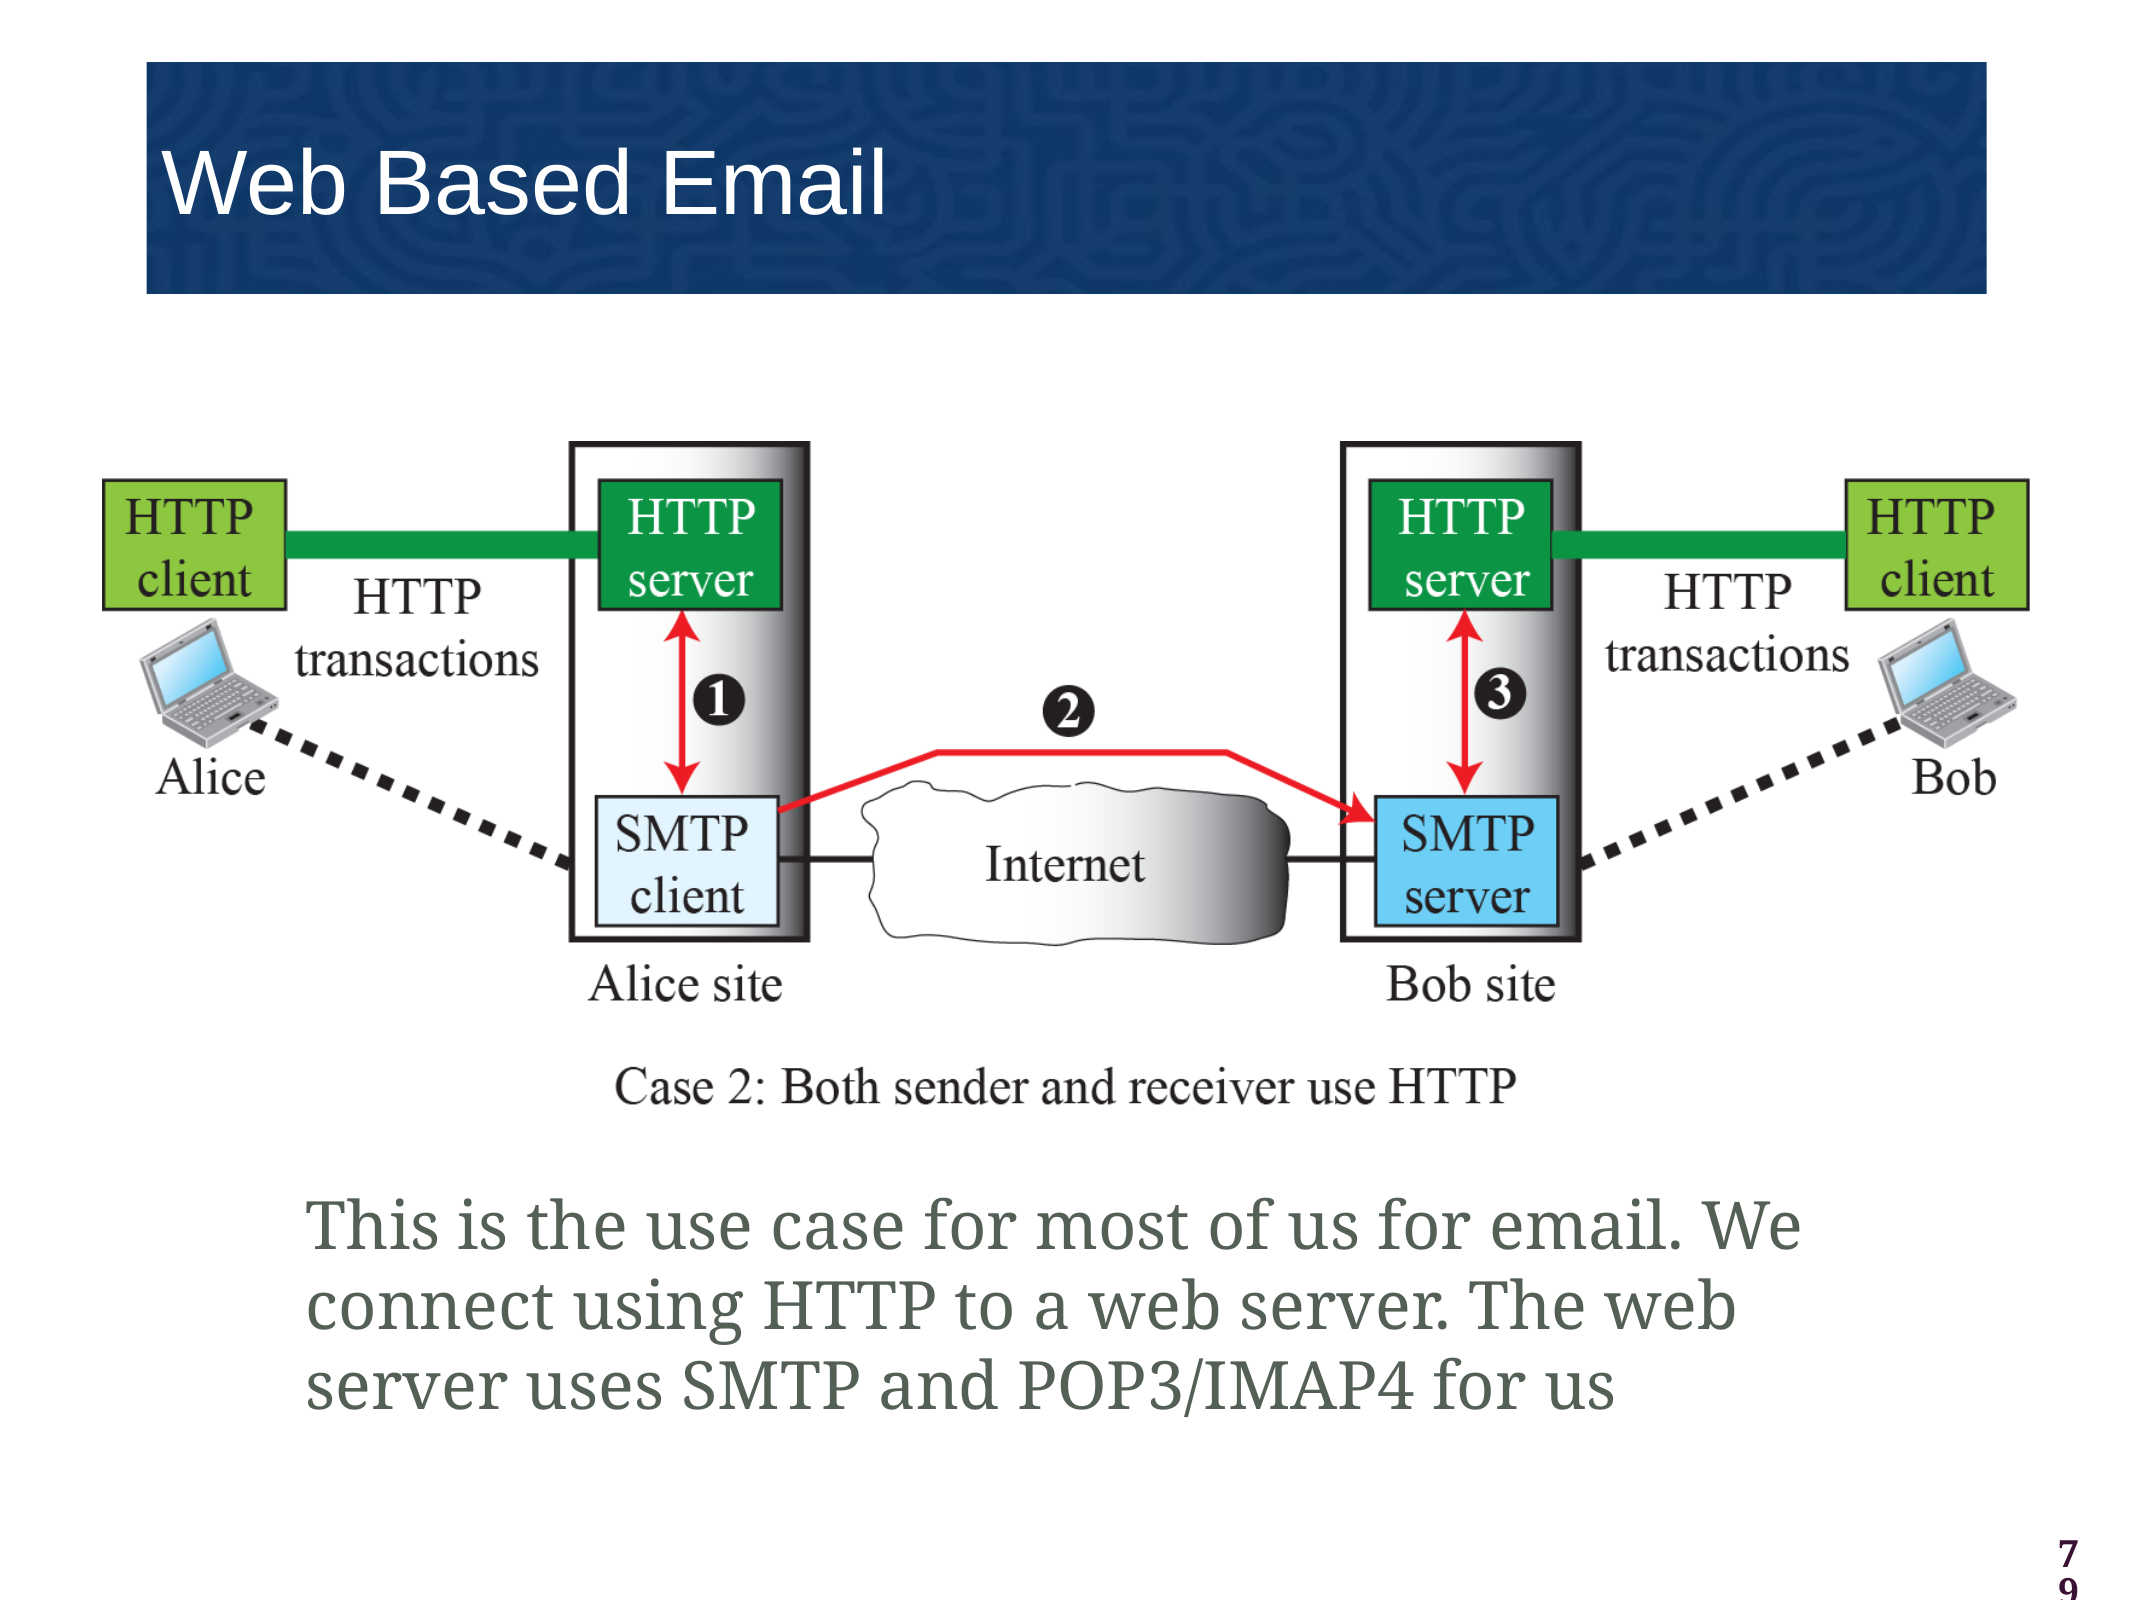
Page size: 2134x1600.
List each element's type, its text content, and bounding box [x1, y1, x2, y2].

slide_number 79 [2049, 1521, 2105, 1585]
text_box Web Based Email [146, 62, 1987, 294]
picture [102, 441, 2031, 1119]
text_box This is the use case for most of us for email. We connect using HTTP to a web server. The web server uses SMTP and POP3/IMAP4 for us [297, 1174, 1945, 1431]
